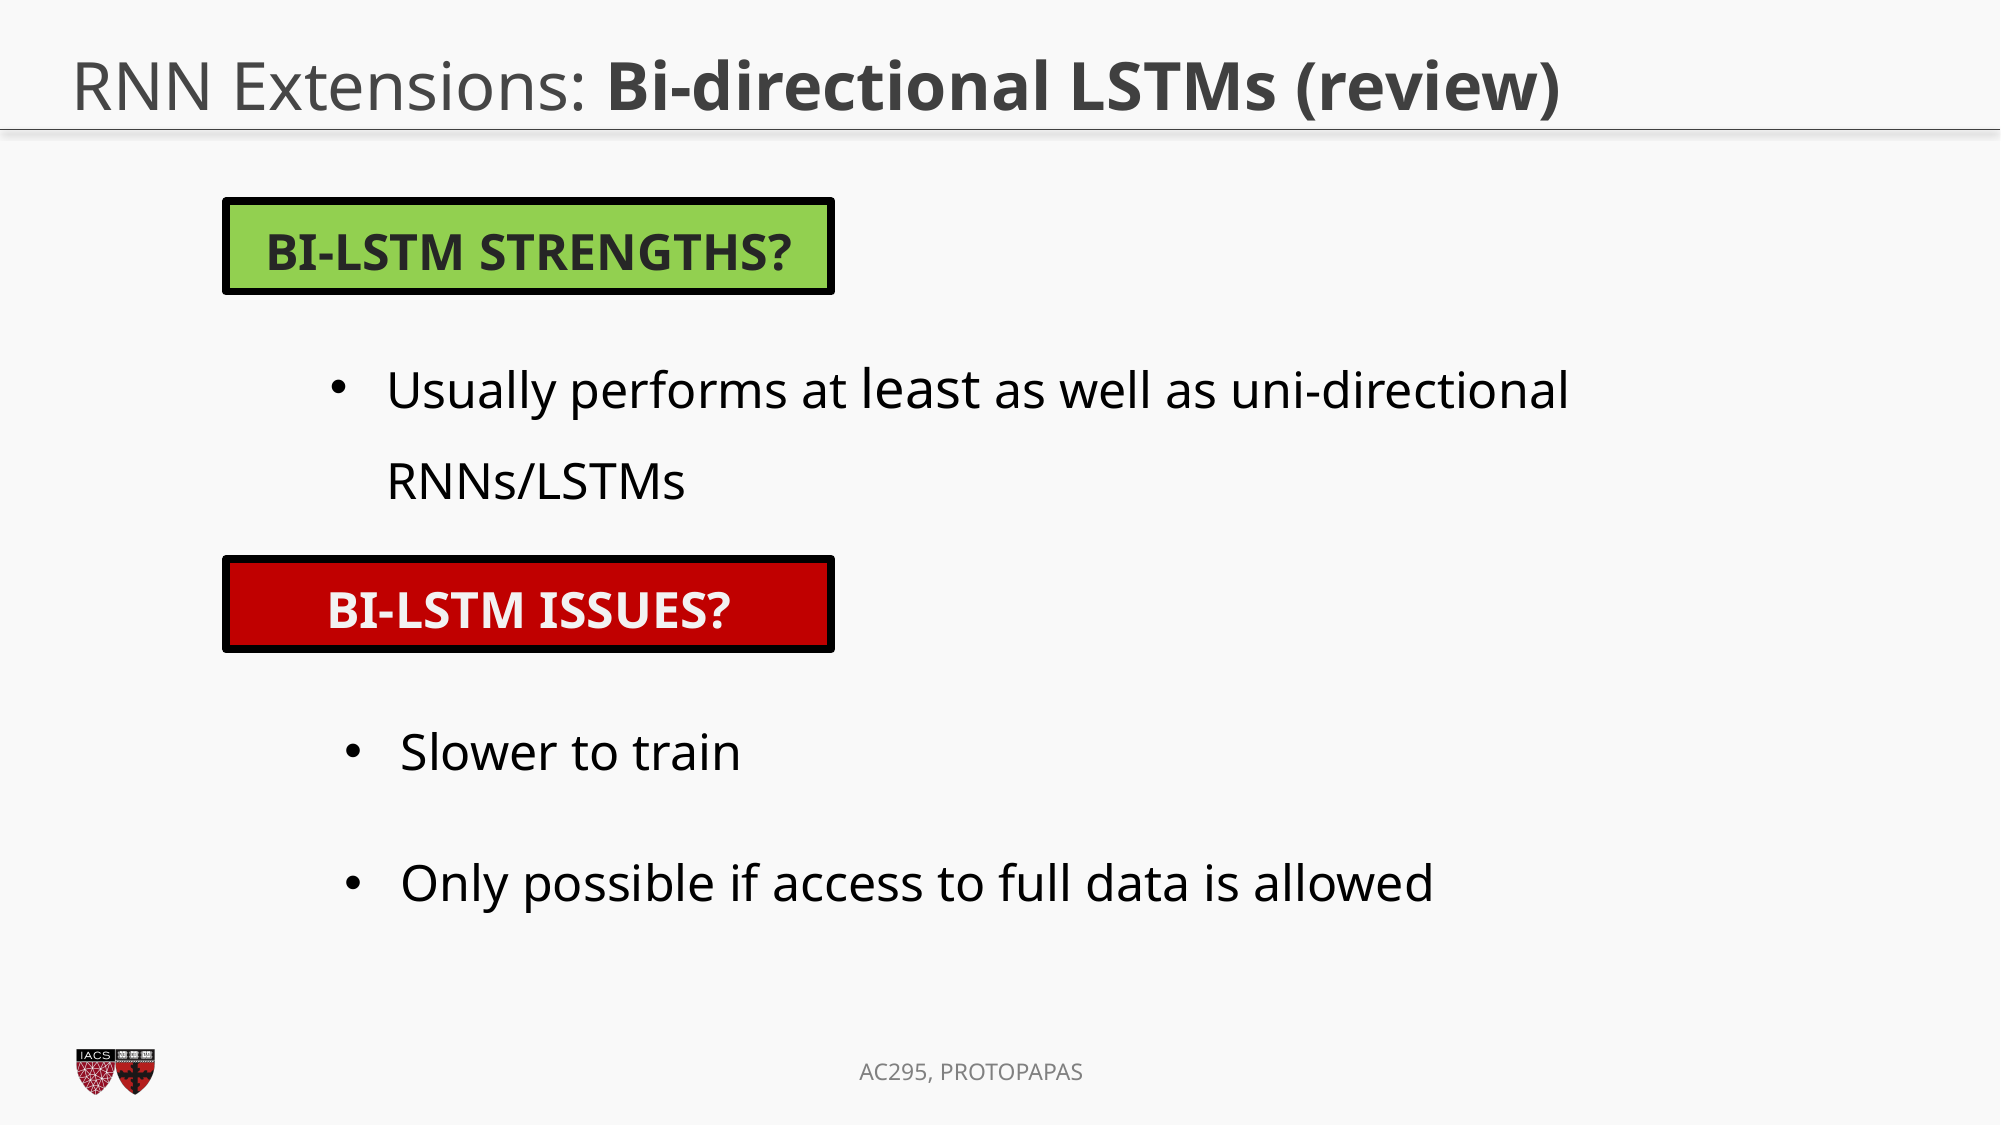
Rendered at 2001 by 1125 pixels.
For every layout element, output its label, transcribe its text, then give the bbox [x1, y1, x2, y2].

picture [75, 1049, 155, 1095]
title RNN Extensions: Bi-directional LSTMs (review) [56, 36, 1661, 227]
text_box BI-LSTM ISSUES? [226, 558, 832, 650]
text_box BI-LSTM STRENGTHS? [226, 227, 832, 292]
text_box Slower to train Only possible if access to full data is allowed [329, 682, 1753, 1017]
text_box Usually performs at least as well as uni-directional RNNs/LSTMs [314, 313, 1846, 526]
